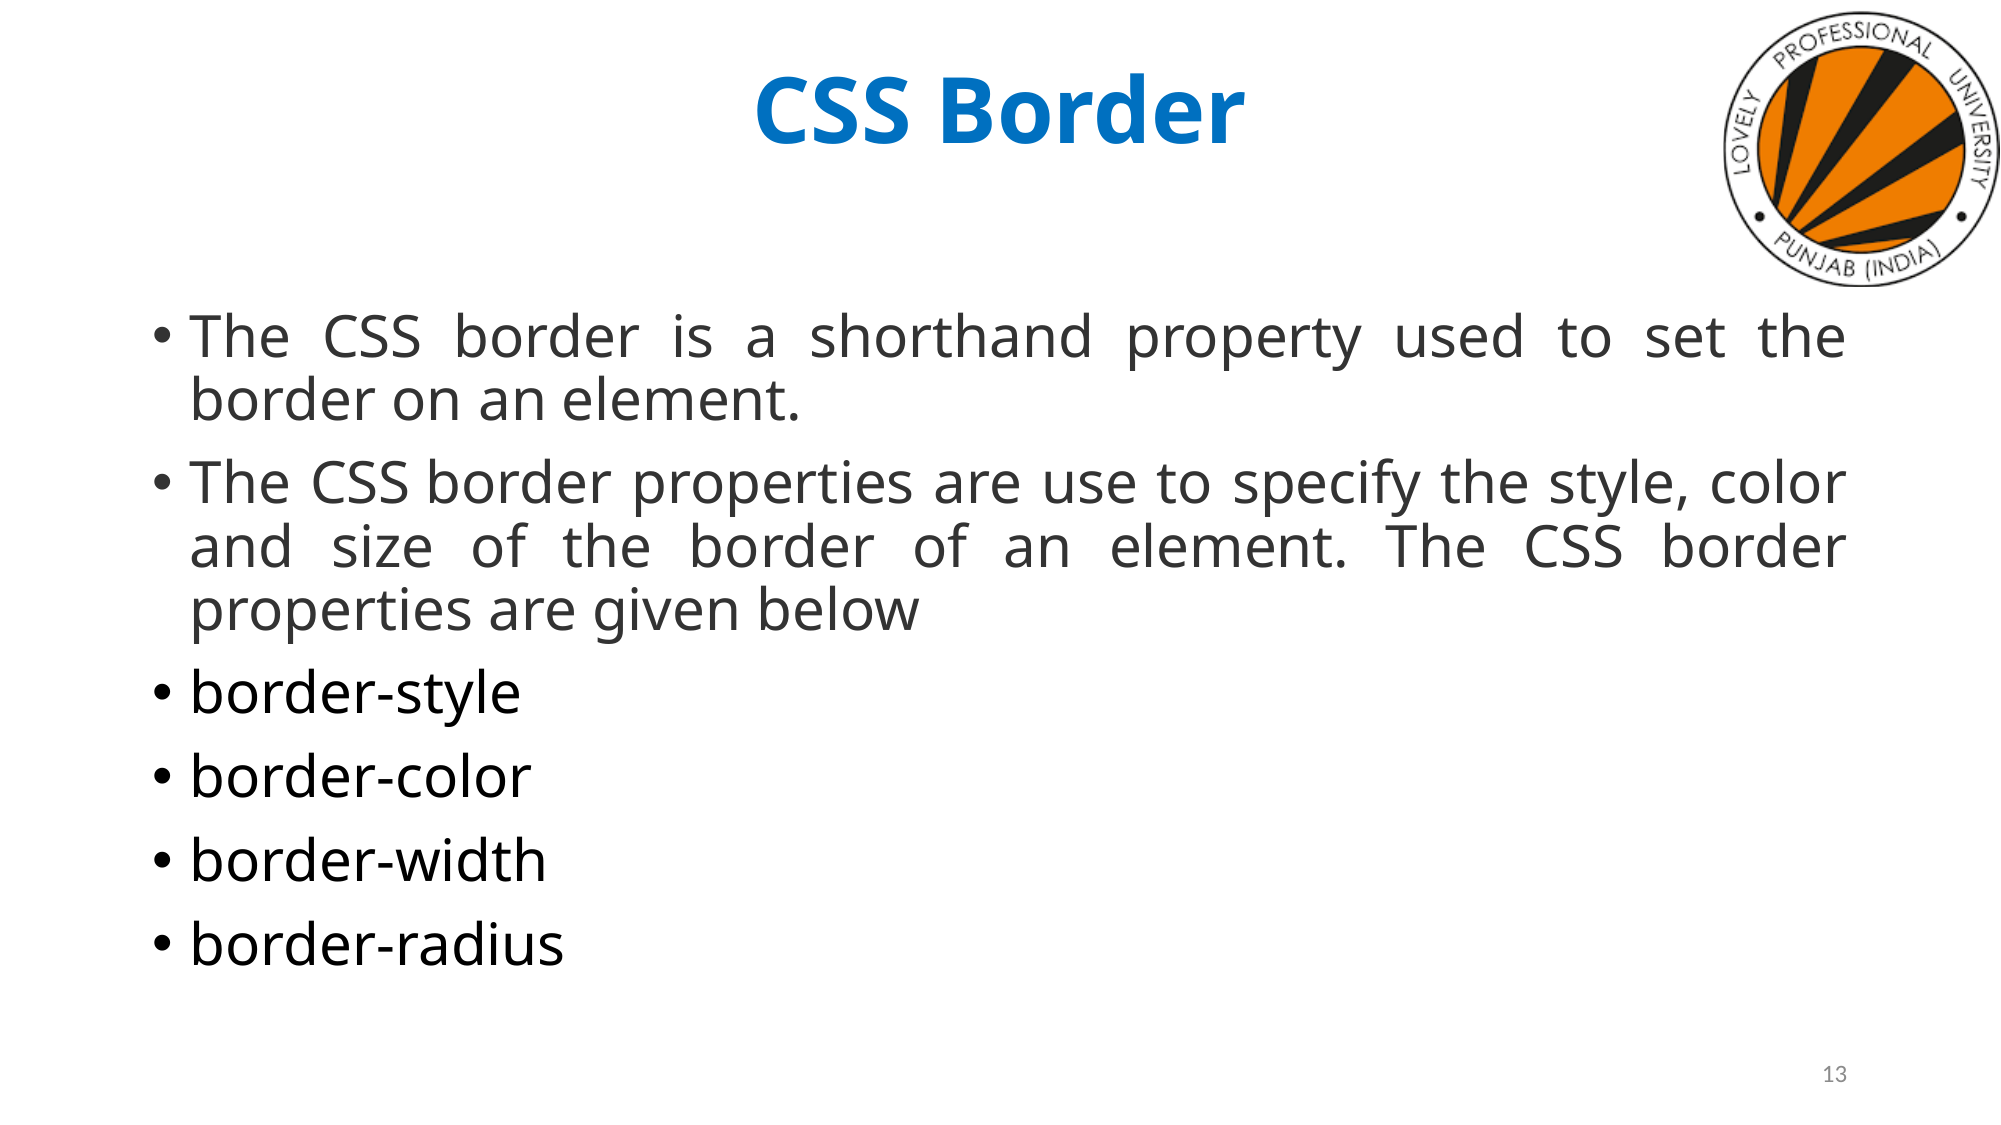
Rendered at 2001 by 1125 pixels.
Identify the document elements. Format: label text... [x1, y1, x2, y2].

slide_number 13 [1412, 1042, 1863, 1103]
title CSS Border [137, 59, 1723, 278]
list The CSS border is a shorthand property used to set the border on an element. The CSS border properties are use to specify the style, color and size of the border of an element. The CSS border properties are given below border-style border-color border-width border-radius [137, 299, 1863, 1014]
picture [1723, 1, 2000, 287]
